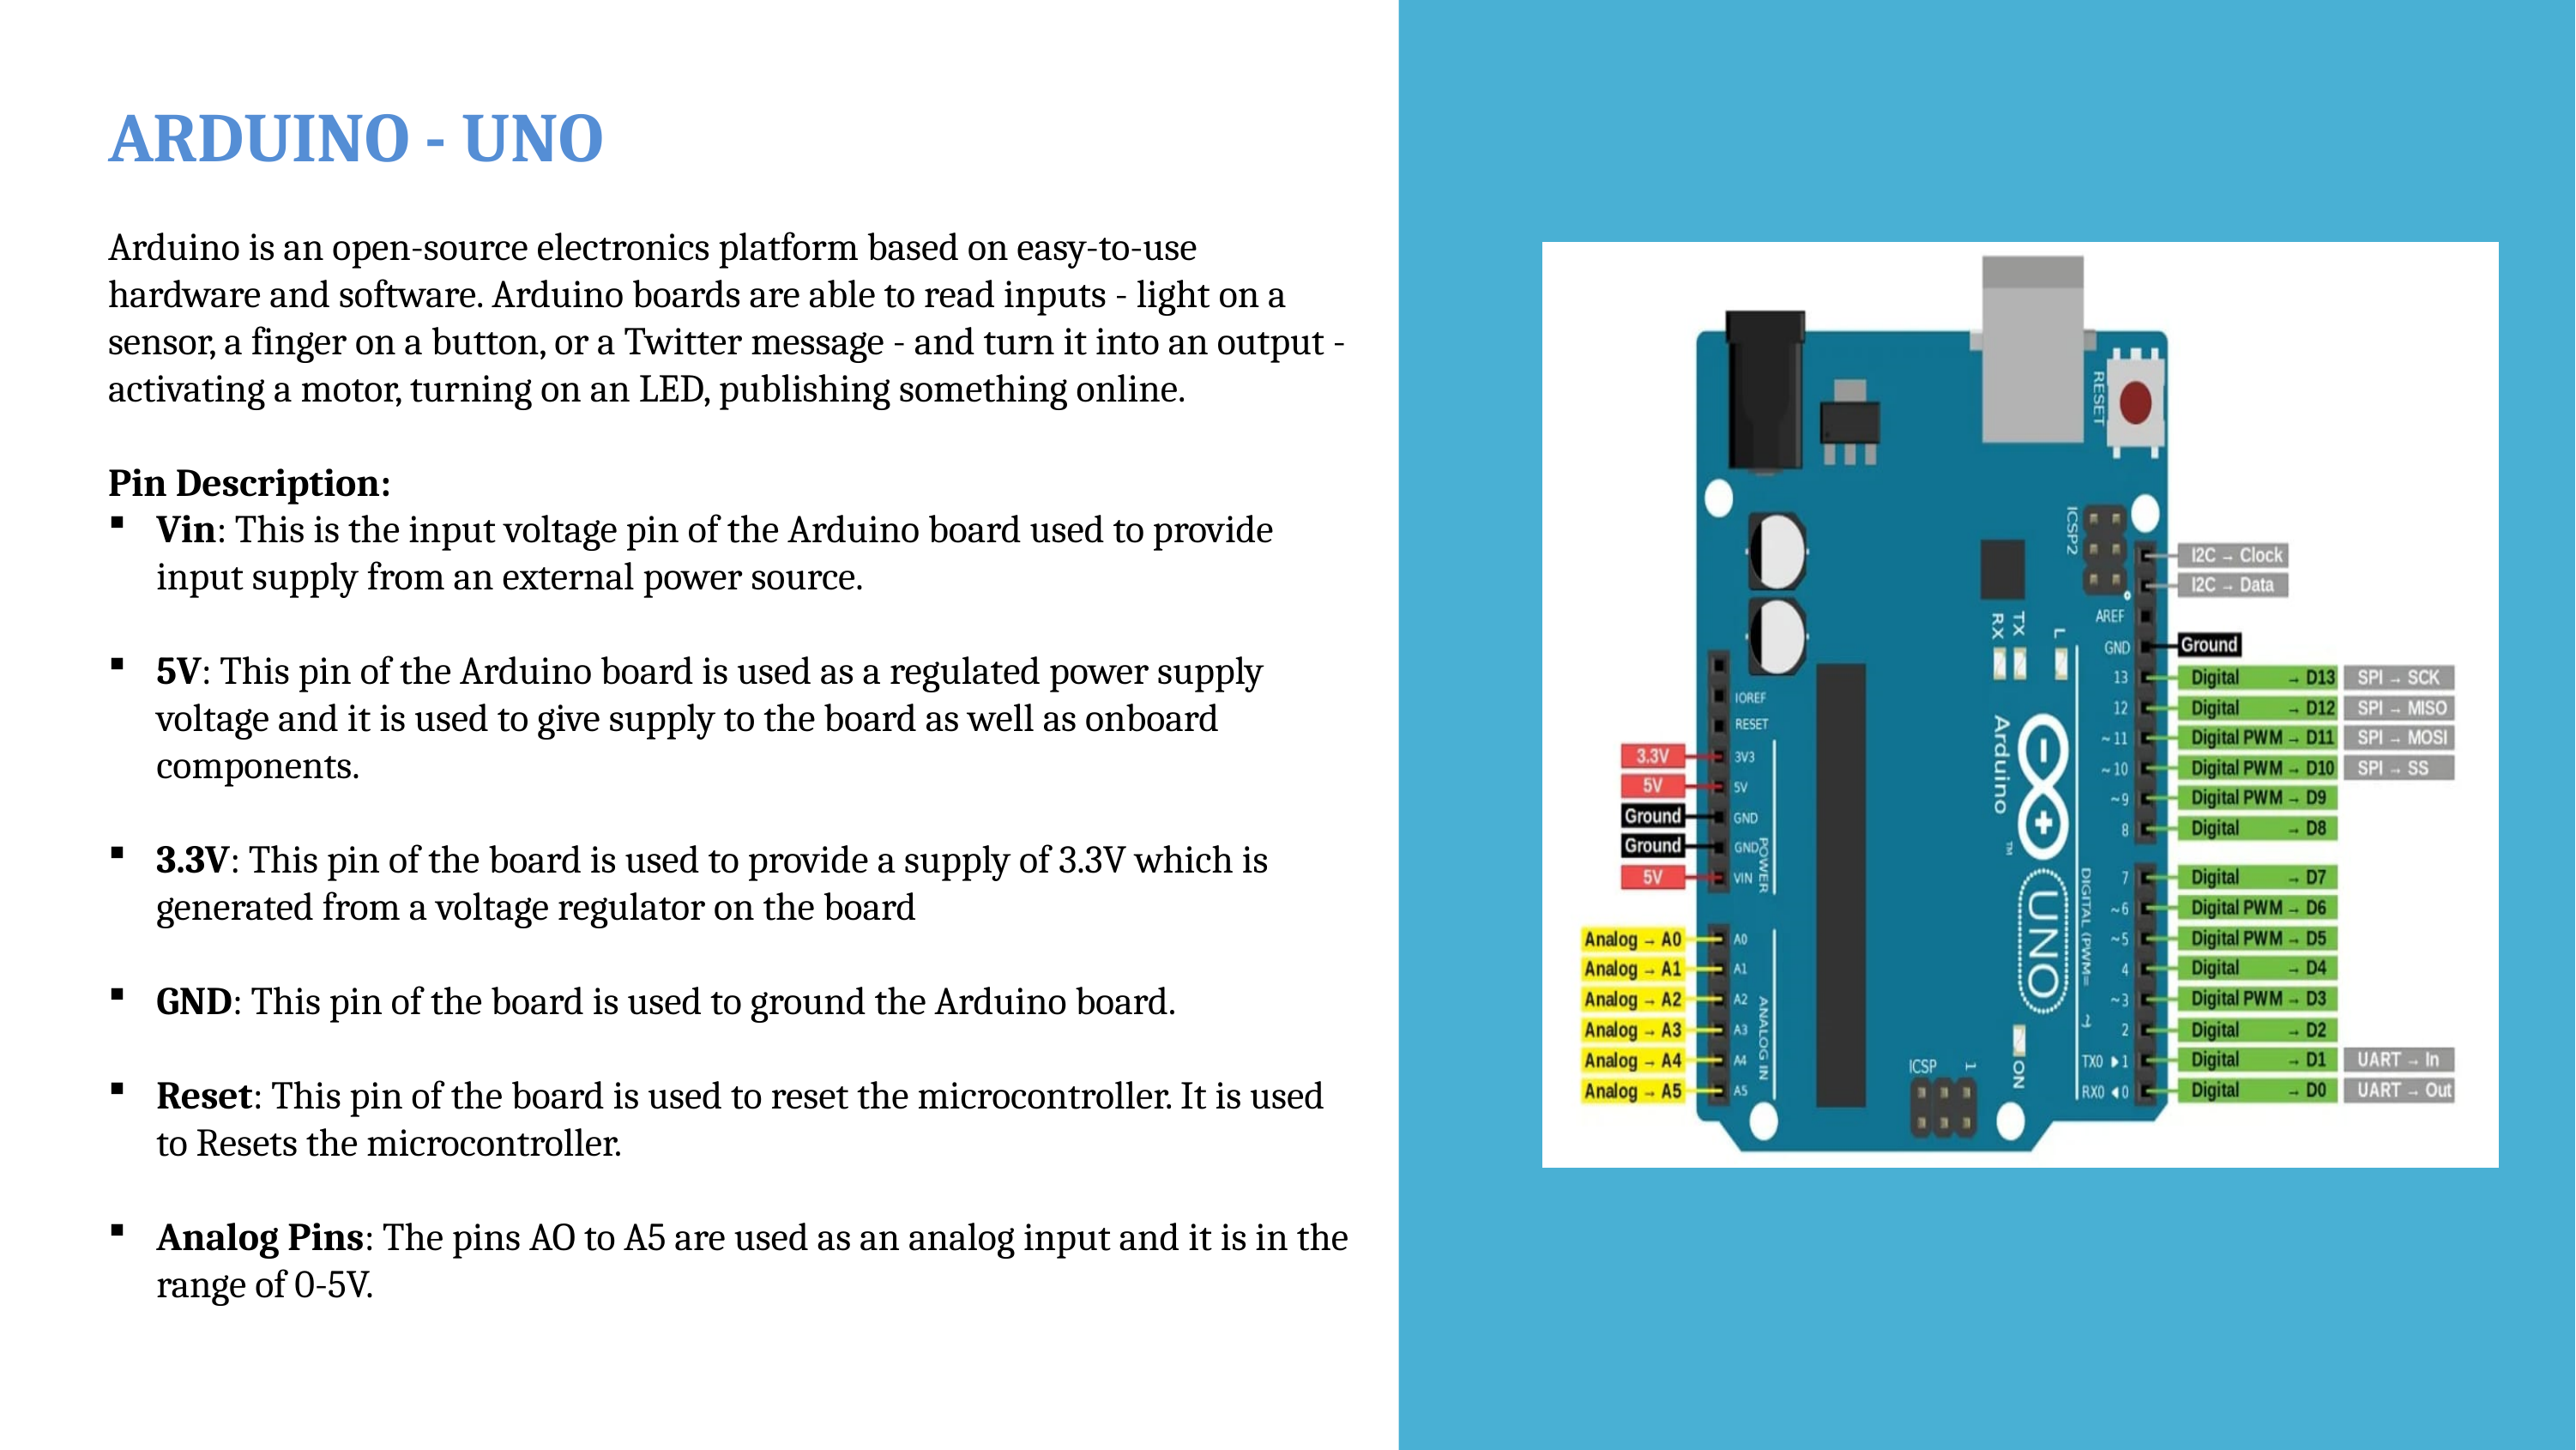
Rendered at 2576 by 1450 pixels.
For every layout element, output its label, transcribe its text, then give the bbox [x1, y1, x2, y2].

text_box [1398, 0, 2575, 1450]
list Arduino is an open-source electronics platform based on easy-to-use hardware and software. Arduino boards are able to read inputs - light on a sensor, a finger on a button, or a Twitter message - and turn it into an output - activating a motor, turning on an LED, publishing something online. Pin Description: Vin: This is the input voltage pin of the Arduino board used to provide input supply from an external power source. 5V: This pin of the Arduino board is used as a regulated power supply voltage and it is used to give supply to the board as well as onboard components. 3.3V: This pin of the board is used to provide a supply of 3.3V which is generated from a voltage regulator on the board GND: This pin of the board is used to ground the Arduino board. Reset: This pin of the board is used to reset the microcontroller. It is used to Resets the microcontroller. Analog Pins: The pins AO to A5 are used as an analog input and it is in the range of 0-5V. [108, 221, 1353, 1186]
picture [1542, 241, 2499, 1168]
title ARDUINO - UNO [108, 92, 1398, 177]
